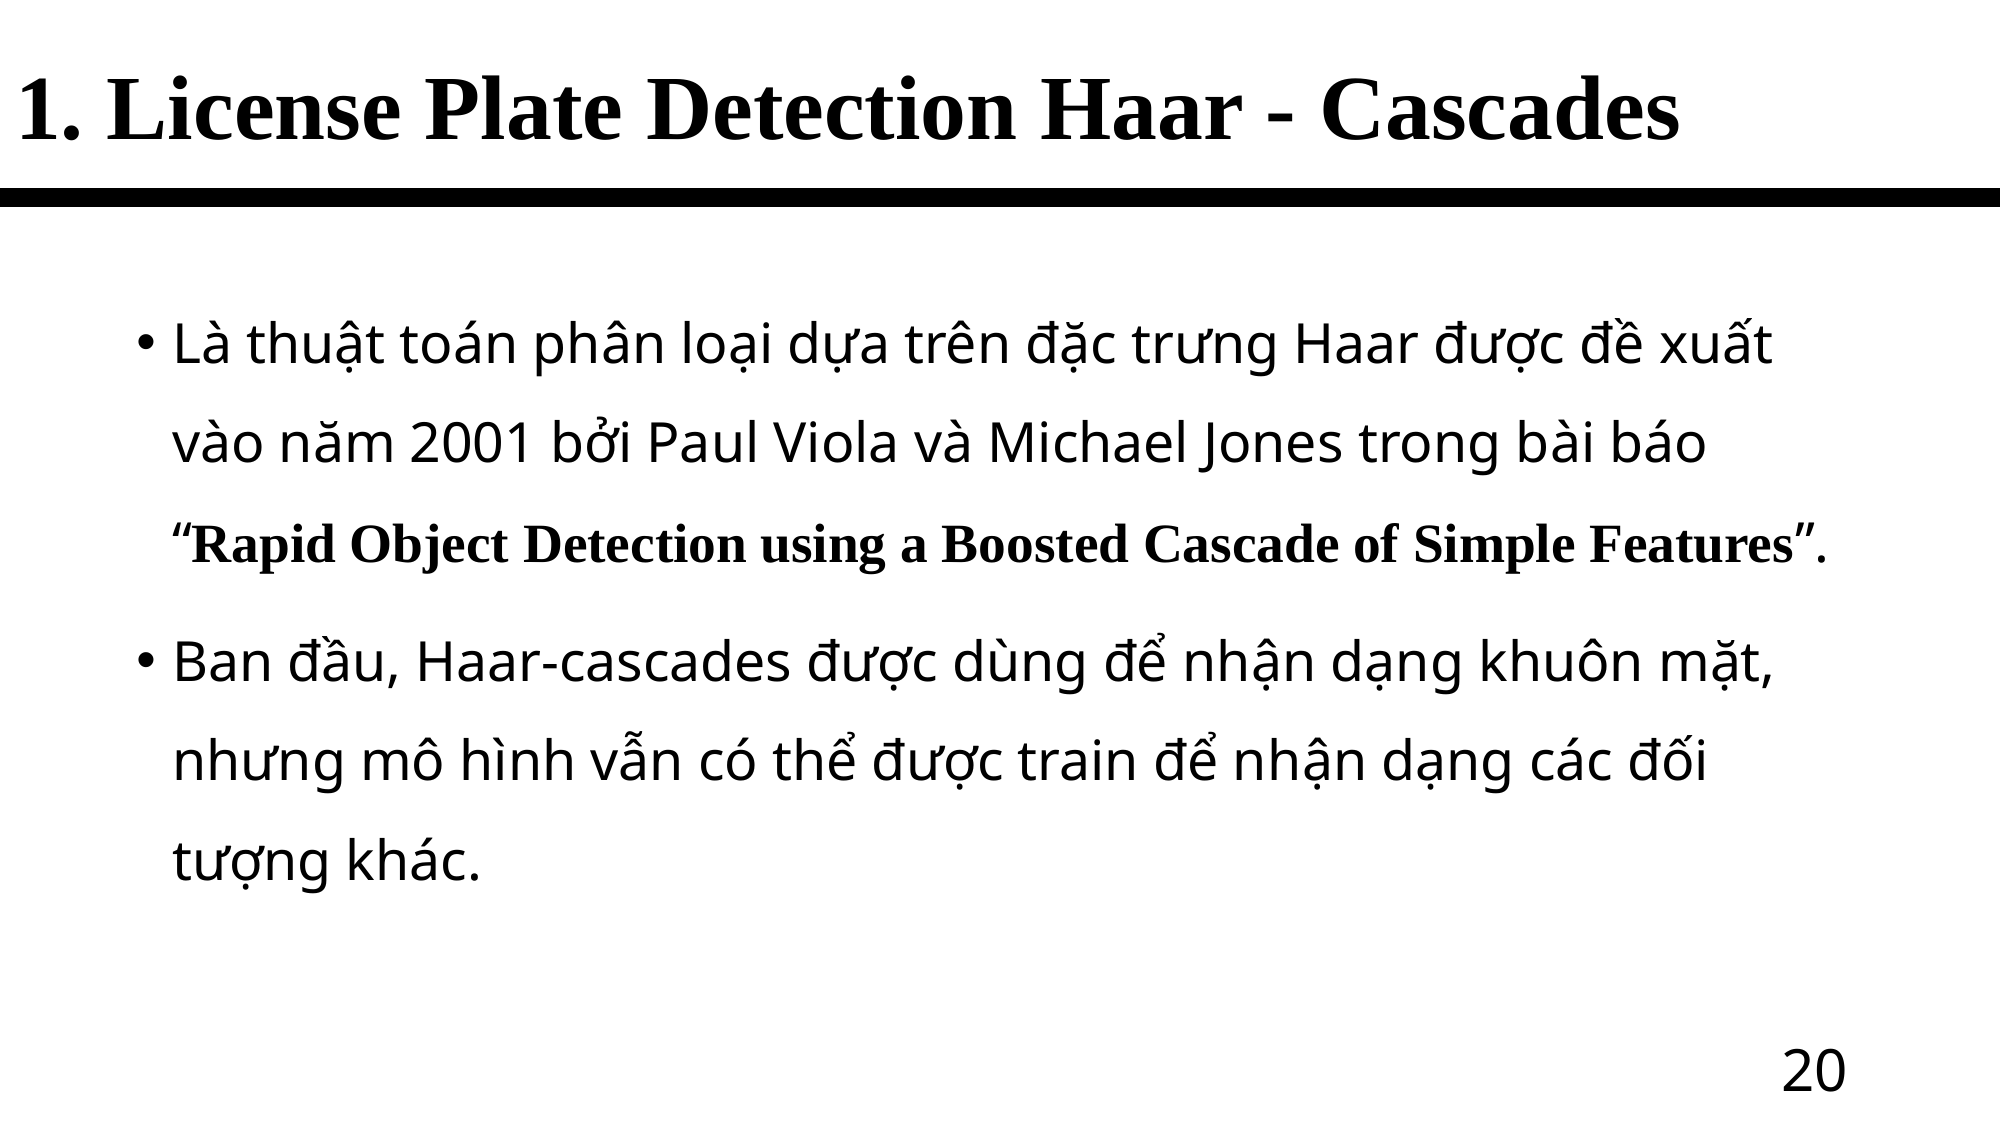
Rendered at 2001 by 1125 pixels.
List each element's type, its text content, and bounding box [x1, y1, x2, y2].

list Là thuật toán phân loại dựa trên đặc trưng Haar được đề xuất vào năm 2001 bởi Paul Viola và Michael Jones trong bài báo “Rapid Object Detection using a Boosted Cascade of Simple Features”. Ban đầu, Haar-cascades được dùng để nhận dạng khuôn mặt, nhưng mô hình vẫn có thể được train để nhận dạng các đối tượng khác. [121, 267, 1879, 973]
slide_number 20 [1412, 1042, 1863, 1103]
title 1. License Plate Detection Haar - Cascades [0, 22, 1829, 188]
